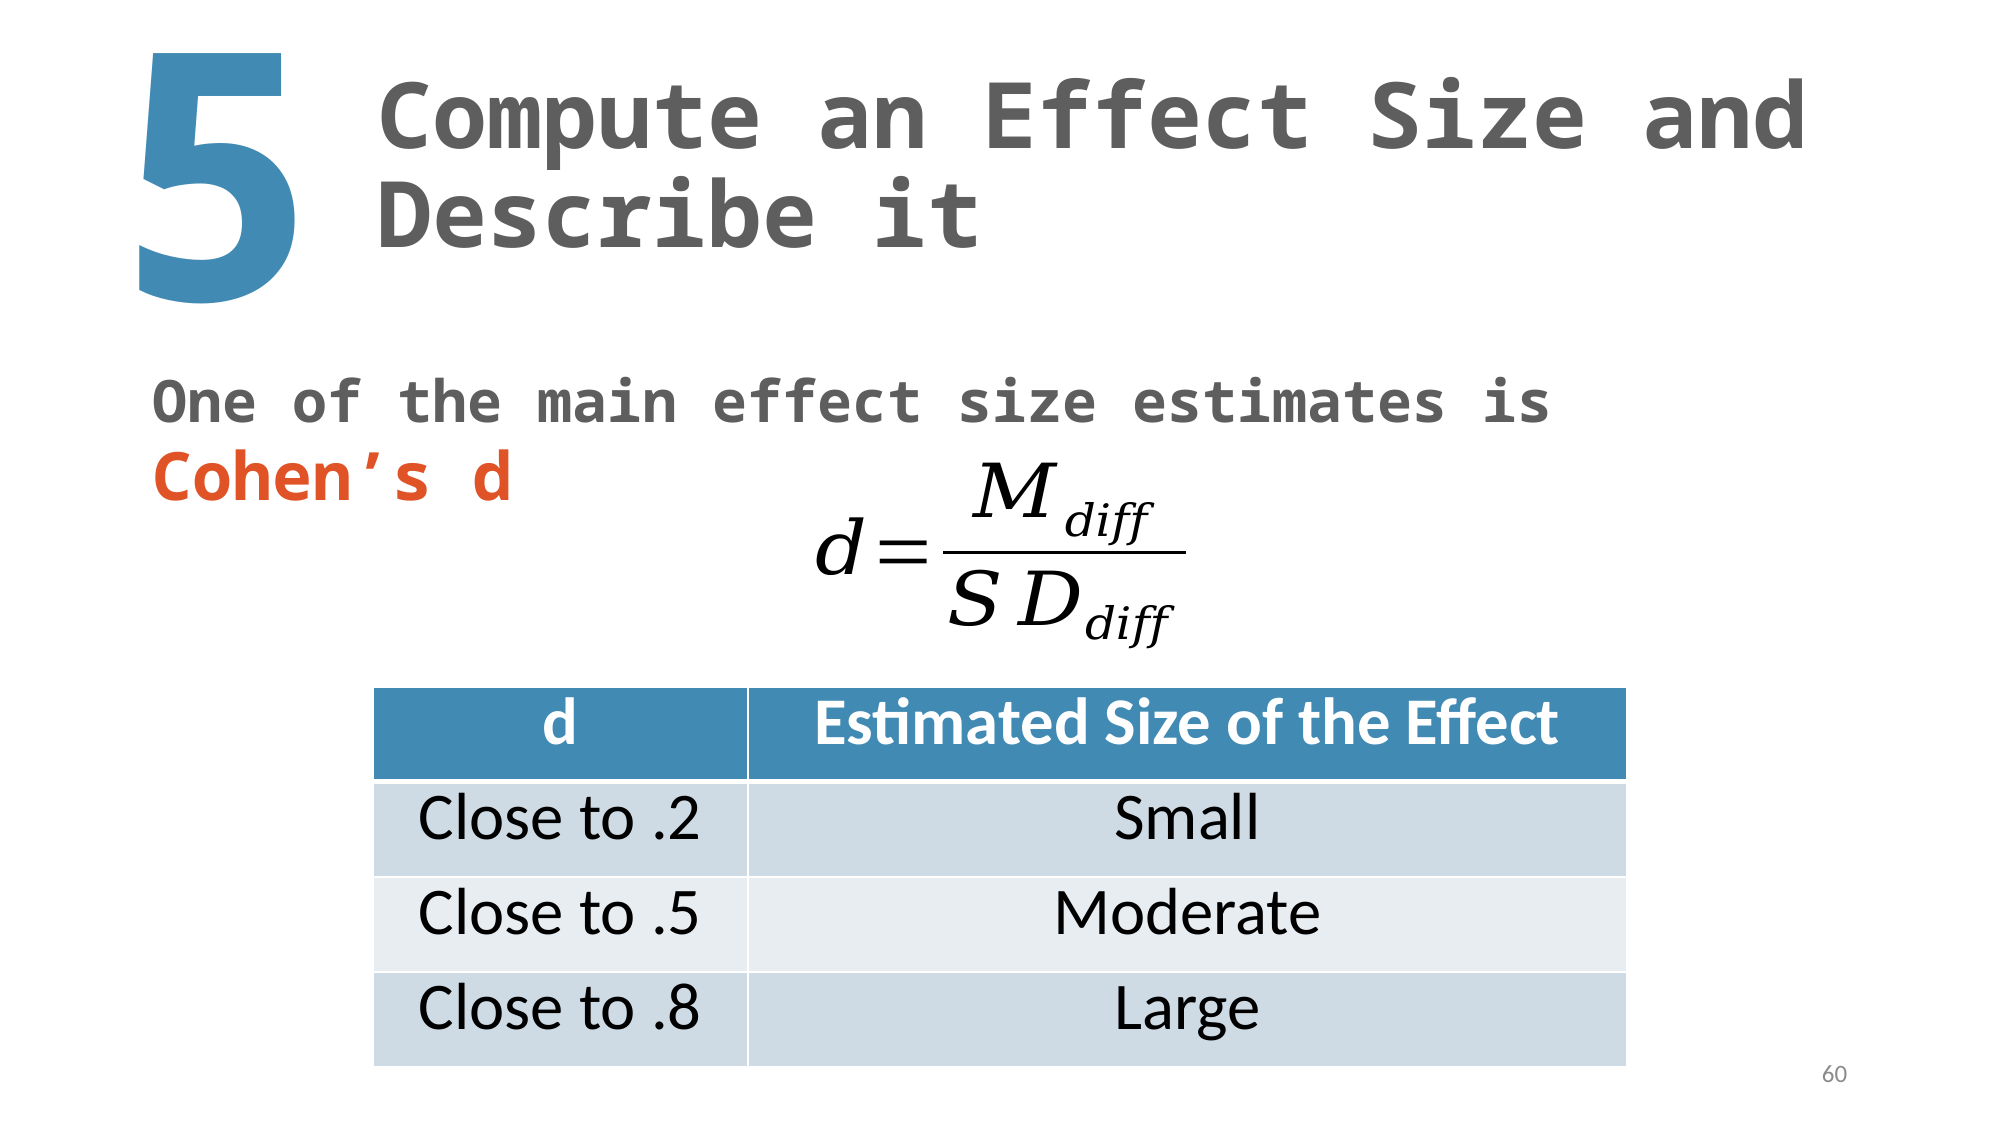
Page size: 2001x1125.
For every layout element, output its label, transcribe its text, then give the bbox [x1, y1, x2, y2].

table_header d [374, 688, 747, 779]
table_cell Large [749, 973, 1626, 1066]
slide_number 60 [1412, 1042, 1863, 1103]
text_box One of the main effect size estimates is Cohen’s d [137, 356, 1863, 522]
table_cell Small [749, 784, 1626, 876]
table_cell Close to .5 [374, 878, 747, 971]
text_box 5 [98, 0, 336, 378]
table_header Estimated Size of the Effect [749, 688, 1626, 779]
table_cell Close to .2 [374, 784, 747, 876]
table_cell Moderate [749, 878, 1626, 971]
title Compute an Effect Size and Describe it [362, 59, 1863, 278]
table_cell Close to .8 [374, 973, 747, 1066]
